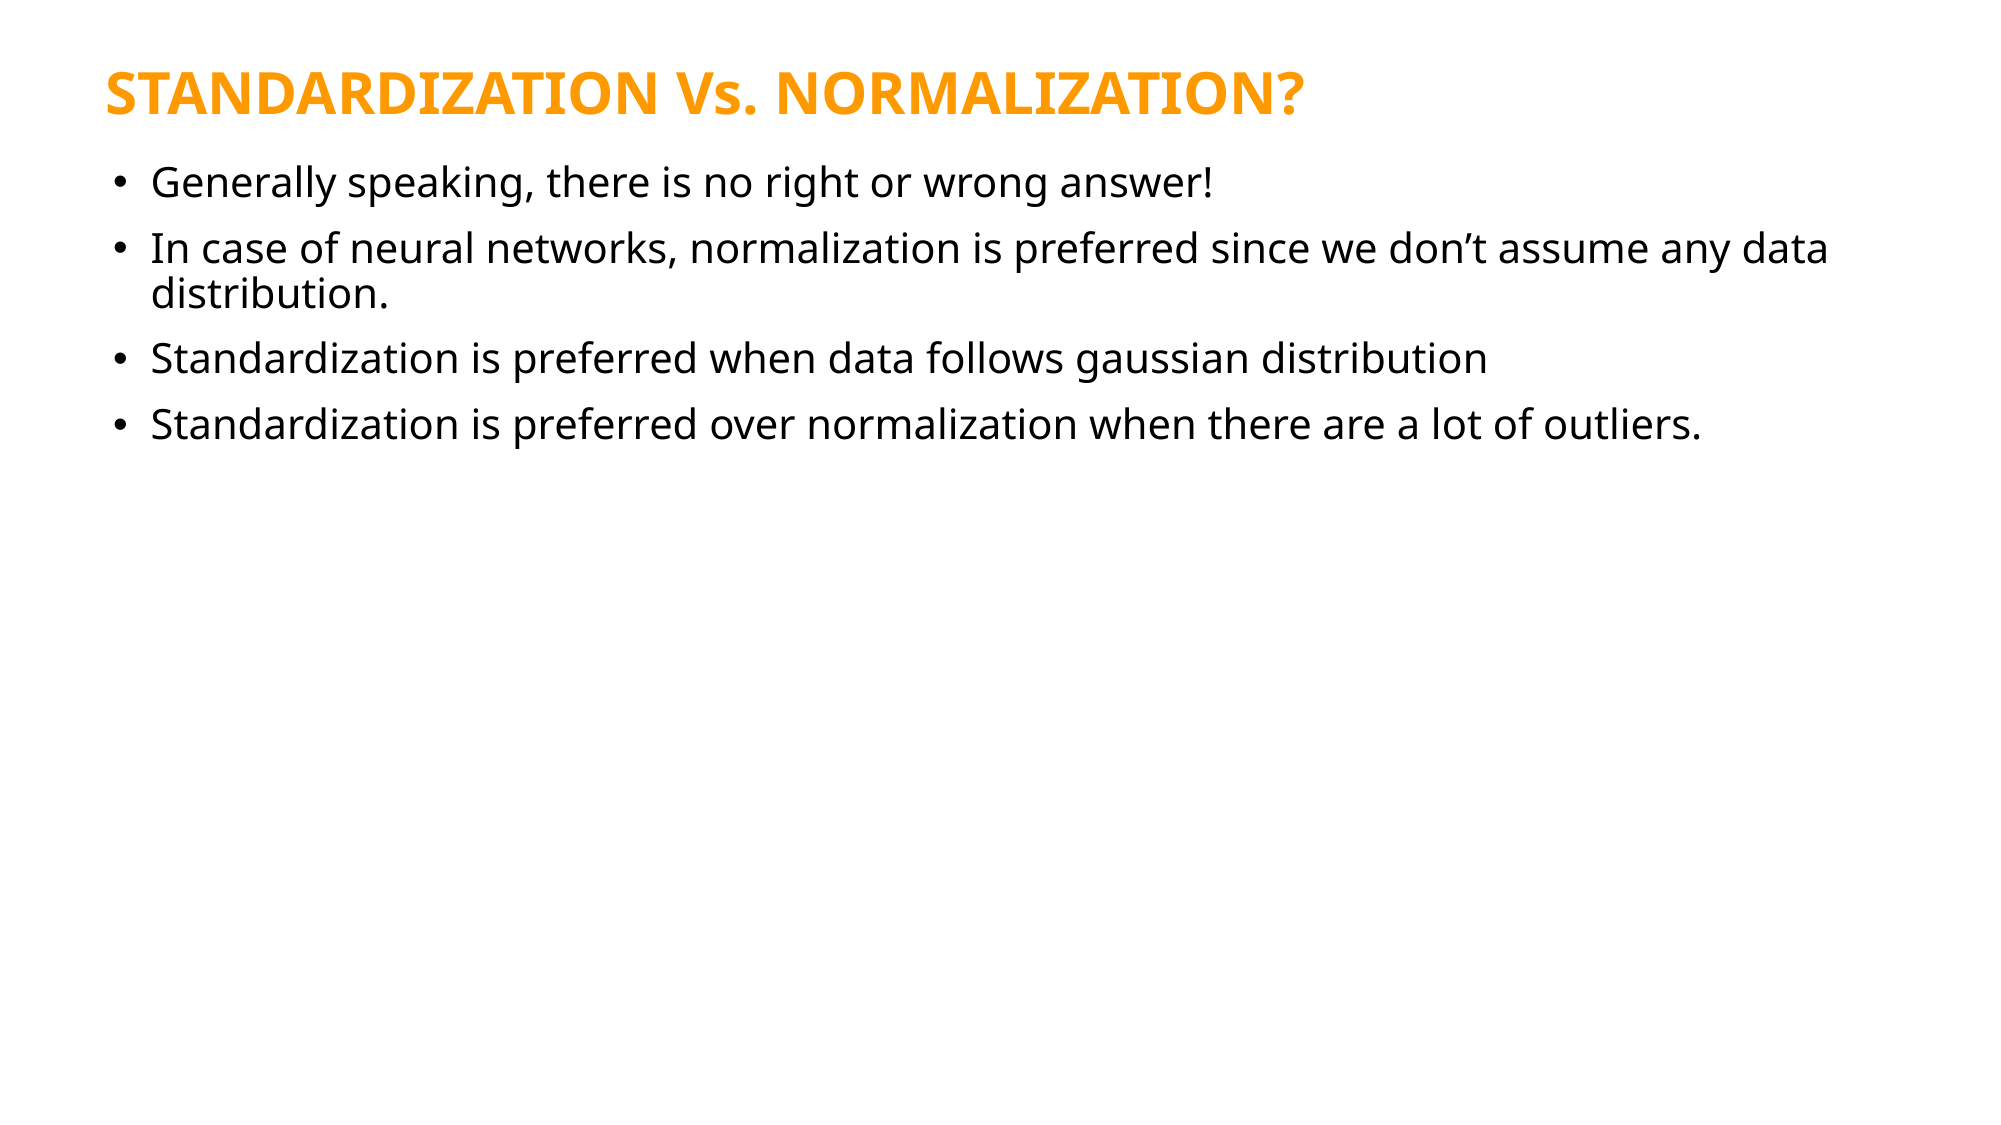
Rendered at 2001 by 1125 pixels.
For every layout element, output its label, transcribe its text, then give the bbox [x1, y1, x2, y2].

text_box STANDARDIZATION Vs. NORMALIZATION? [90, 48, 1977, 134]
list Generally speaking, there is no right or wrong answer! In case of neural networks, normalization is preferred since we don’t assume any data distribution. Standardization is preferred when data follows gaussian distribution Standardization is preferred over normalization when there are a lot of outliers. [98, 153, 1902, 807]
